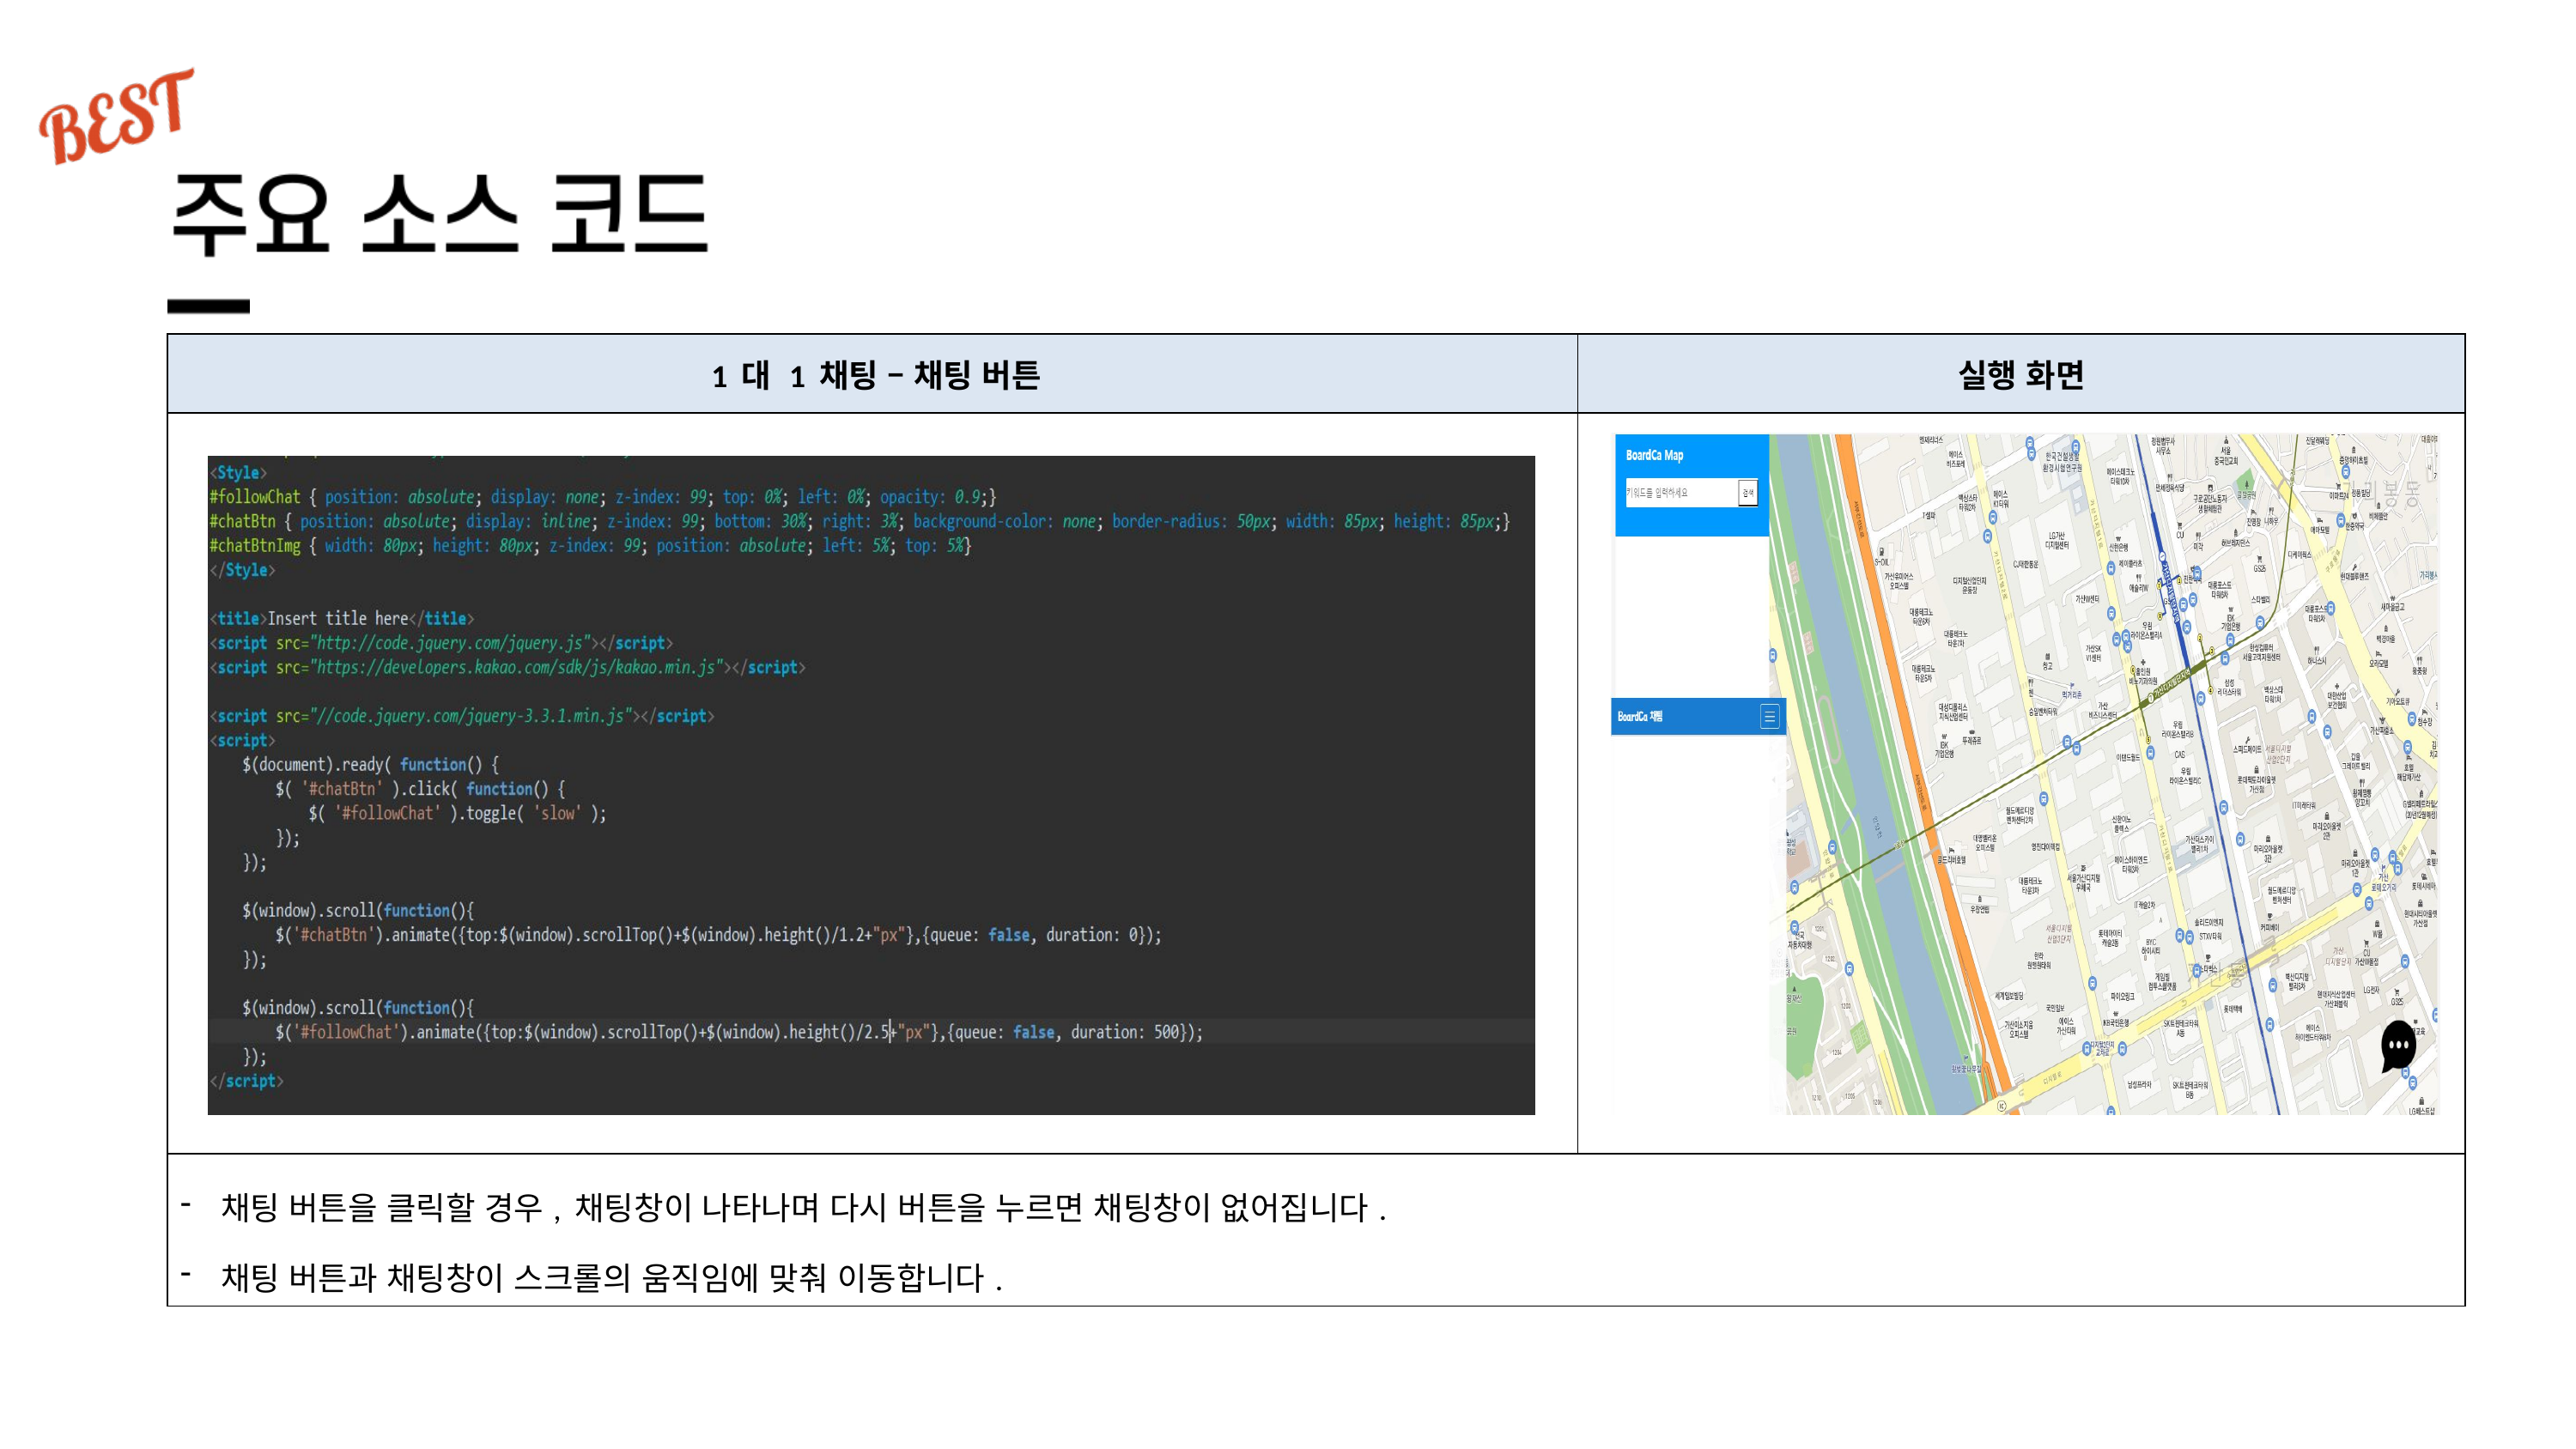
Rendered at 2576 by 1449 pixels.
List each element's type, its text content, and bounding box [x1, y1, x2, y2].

table_cell [168, 414, 1577, 1153]
table_cell [1578, 414, 2464, 1153]
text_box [167, 279, 250, 334]
table_cell 채팅 버튼을 클릭할 경우, 채팅창이 나타나며 다시 버튼을 누르면 채팅창이 없어집니다. 채팅 버튼과 채팅창이 스크롤의 움직임에 맞춰 이동합니다. [168, 1155, 2464, 1306]
picture [1609, 433, 2440, 1115]
picture [15, 30, 755, 298]
picture [208, 455, 1535, 1115]
table_header 실행 화면 [1578, 335, 2464, 412]
table_header 1 대 1 채팅 – 채팅 버튼 [168, 335, 1577, 412]
